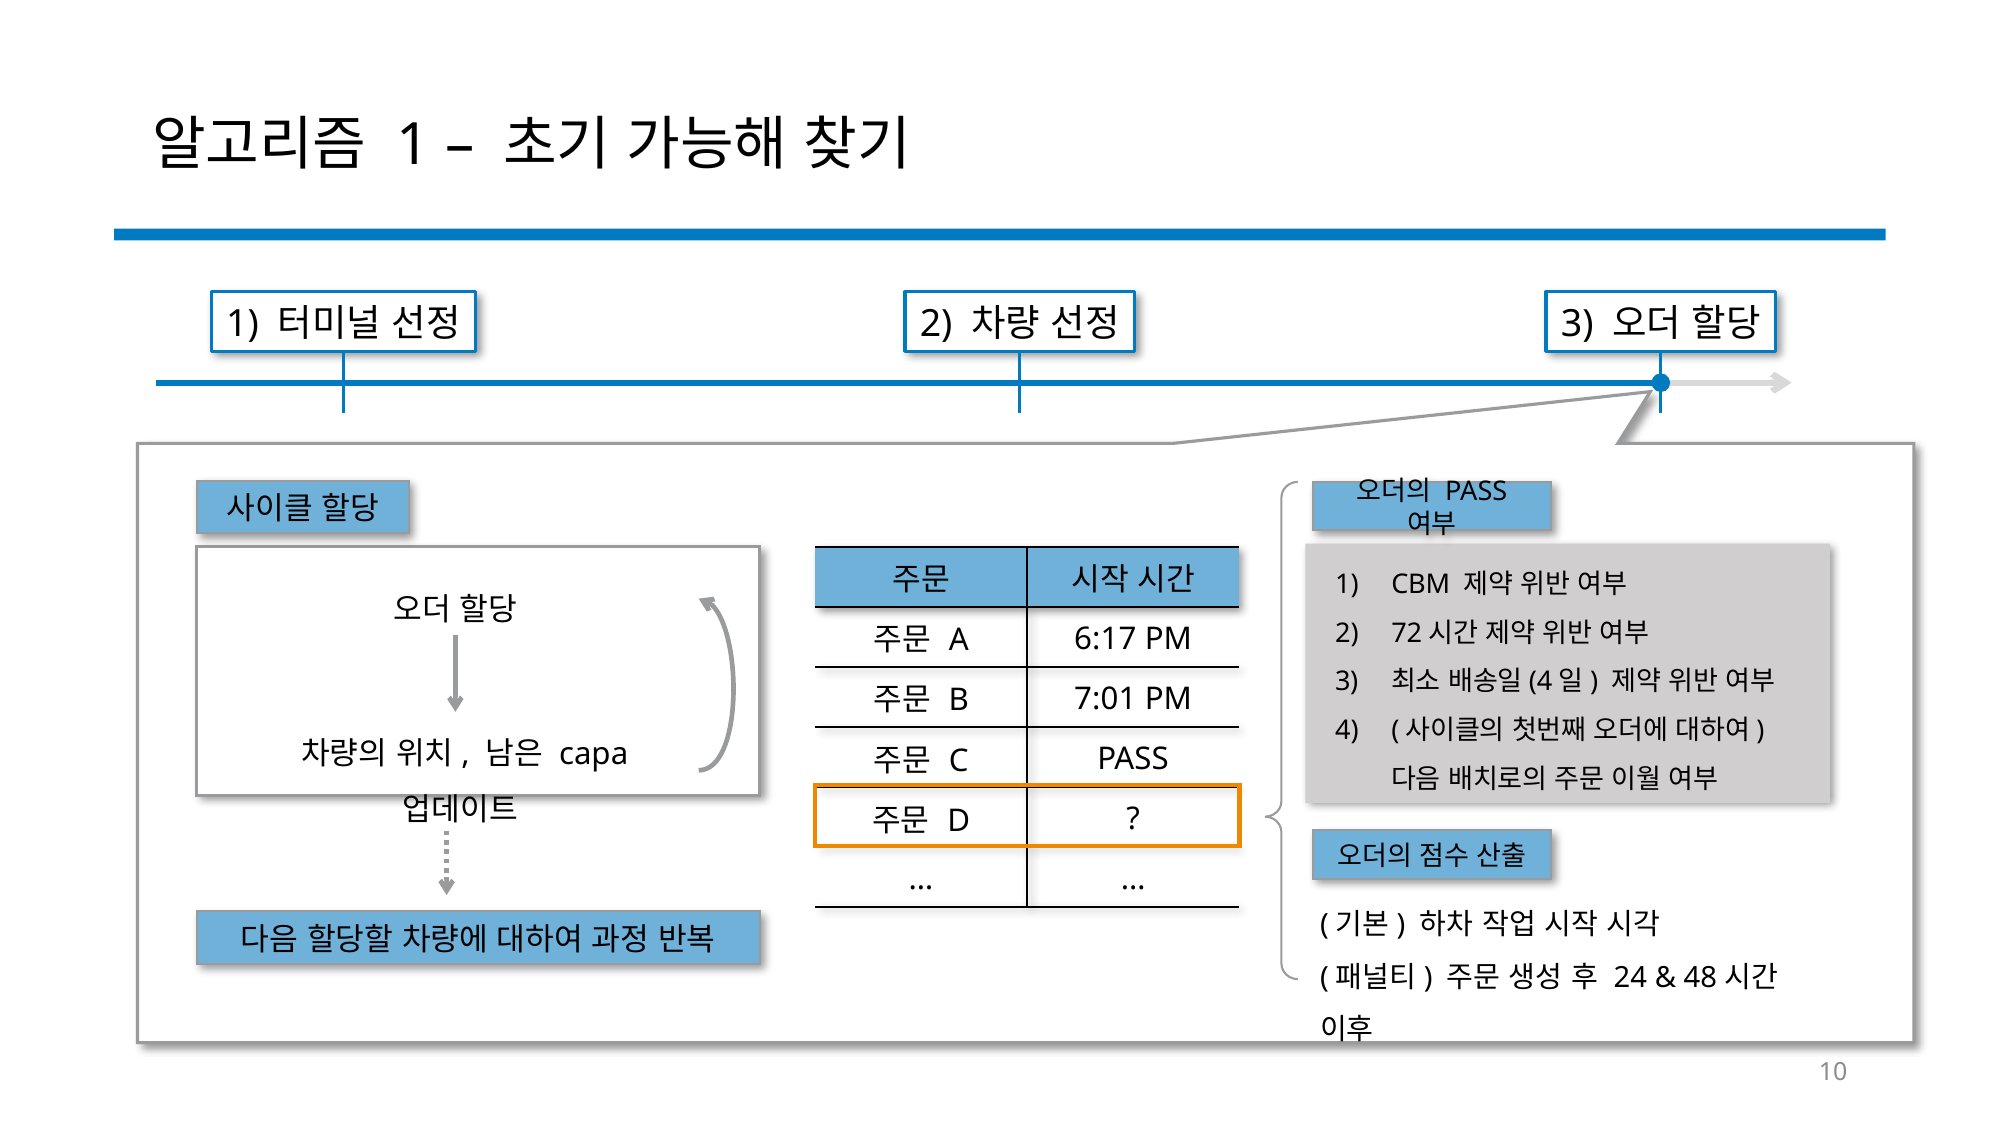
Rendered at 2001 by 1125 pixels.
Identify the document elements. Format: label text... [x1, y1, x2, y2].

table_header 시작 시간 [1028, 548, 1239, 606]
table_cell … [1028, 848, 1239, 906]
text_box 1) 터미널 선정 [211, 291, 476, 352]
text_box [136, 390, 1915, 1044]
table_cell 주문 C [815, 728, 1026, 784]
text_box 오더의 점수 산출 [1312, 829, 1552, 880]
table_cell 주문 A [815, 608, 1026, 666]
text_box 차량의 위치, 남은 capa 업데이트 [230, 706, 699, 834]
slide_number 10 [1412, 1042, 1863, 1103]
text_box 오더 할당 [212, 563, 699, 635]
text_box [114, 228, 1886, 241]
table_cell 주문 B [815, 668, 1026, 726]
text_box 다음 할당할 차량에 대하여 과정 반복 [196, 910, 761, 965]
table_cell … [815, 848, 1026, 906]
text_box 2) 차량 선정 [904, 291, 1135, 352]
text_box CBM 제약 위반 여부 72시간 제약 위반 여부 최소 배송일(4일) 제약 위반 여부 (사이클의 첫번째 오더에 대하여) 다음 배치로의 주문 이월 여부 [1320, 542, 1831, 801]
text_box [196, 546, 761, 796]
text_box 오더의 PASS 여부 [1312, 481, 1552, 531]
table_cell PASS [1028, 728, 1239, 784]
text_box (기본) 하차 작업 시작 시각 (패널티) 주문 생성 후 24 & 48시간 이후 [1305, 880, 1816, 1053]
table_cell 7:01 PM [1028, 668, 1239, 726]
table_cell 6:17 PM [1028, 608, 1239, 666]
text_box [1265, 481, 1298, 980]
text_box 사이클 할당 [196, 480, 410, 534]
table_header 주문 [815, 548, 1026, 606]
title 알고리즘 1 – 초기 가능해 찾기 [137, 84, 1863, 208]
text_box [1304, 543, 1831, 804]
text_box 3) 오더 할당 [1546, 291, 1776, 352]
text_box [814, 784, 1240, 847]
